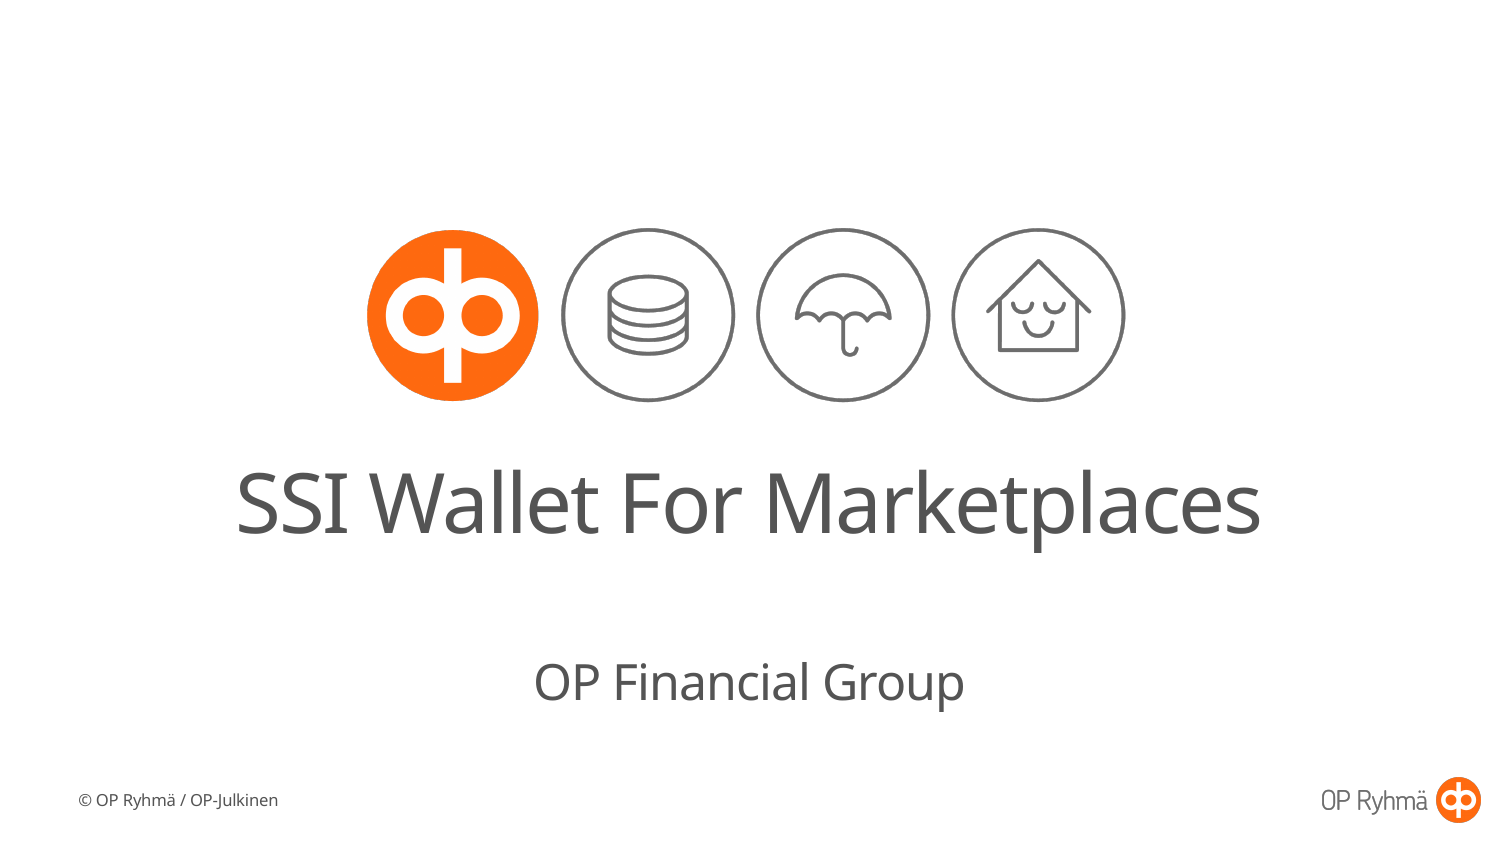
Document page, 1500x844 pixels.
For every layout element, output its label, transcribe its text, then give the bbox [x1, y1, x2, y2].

footer © OP Ryhmä / OP-Julkinen [63, 782, 1222, 821]
picture [352, 209, 1147, 422]
subtitle OP Financial Group [187, 649, 1313, 724]
title SSI Wallet For Marketplaces [187, 454, 1313, 577]
picture [1322, 777, 1481, 823]
